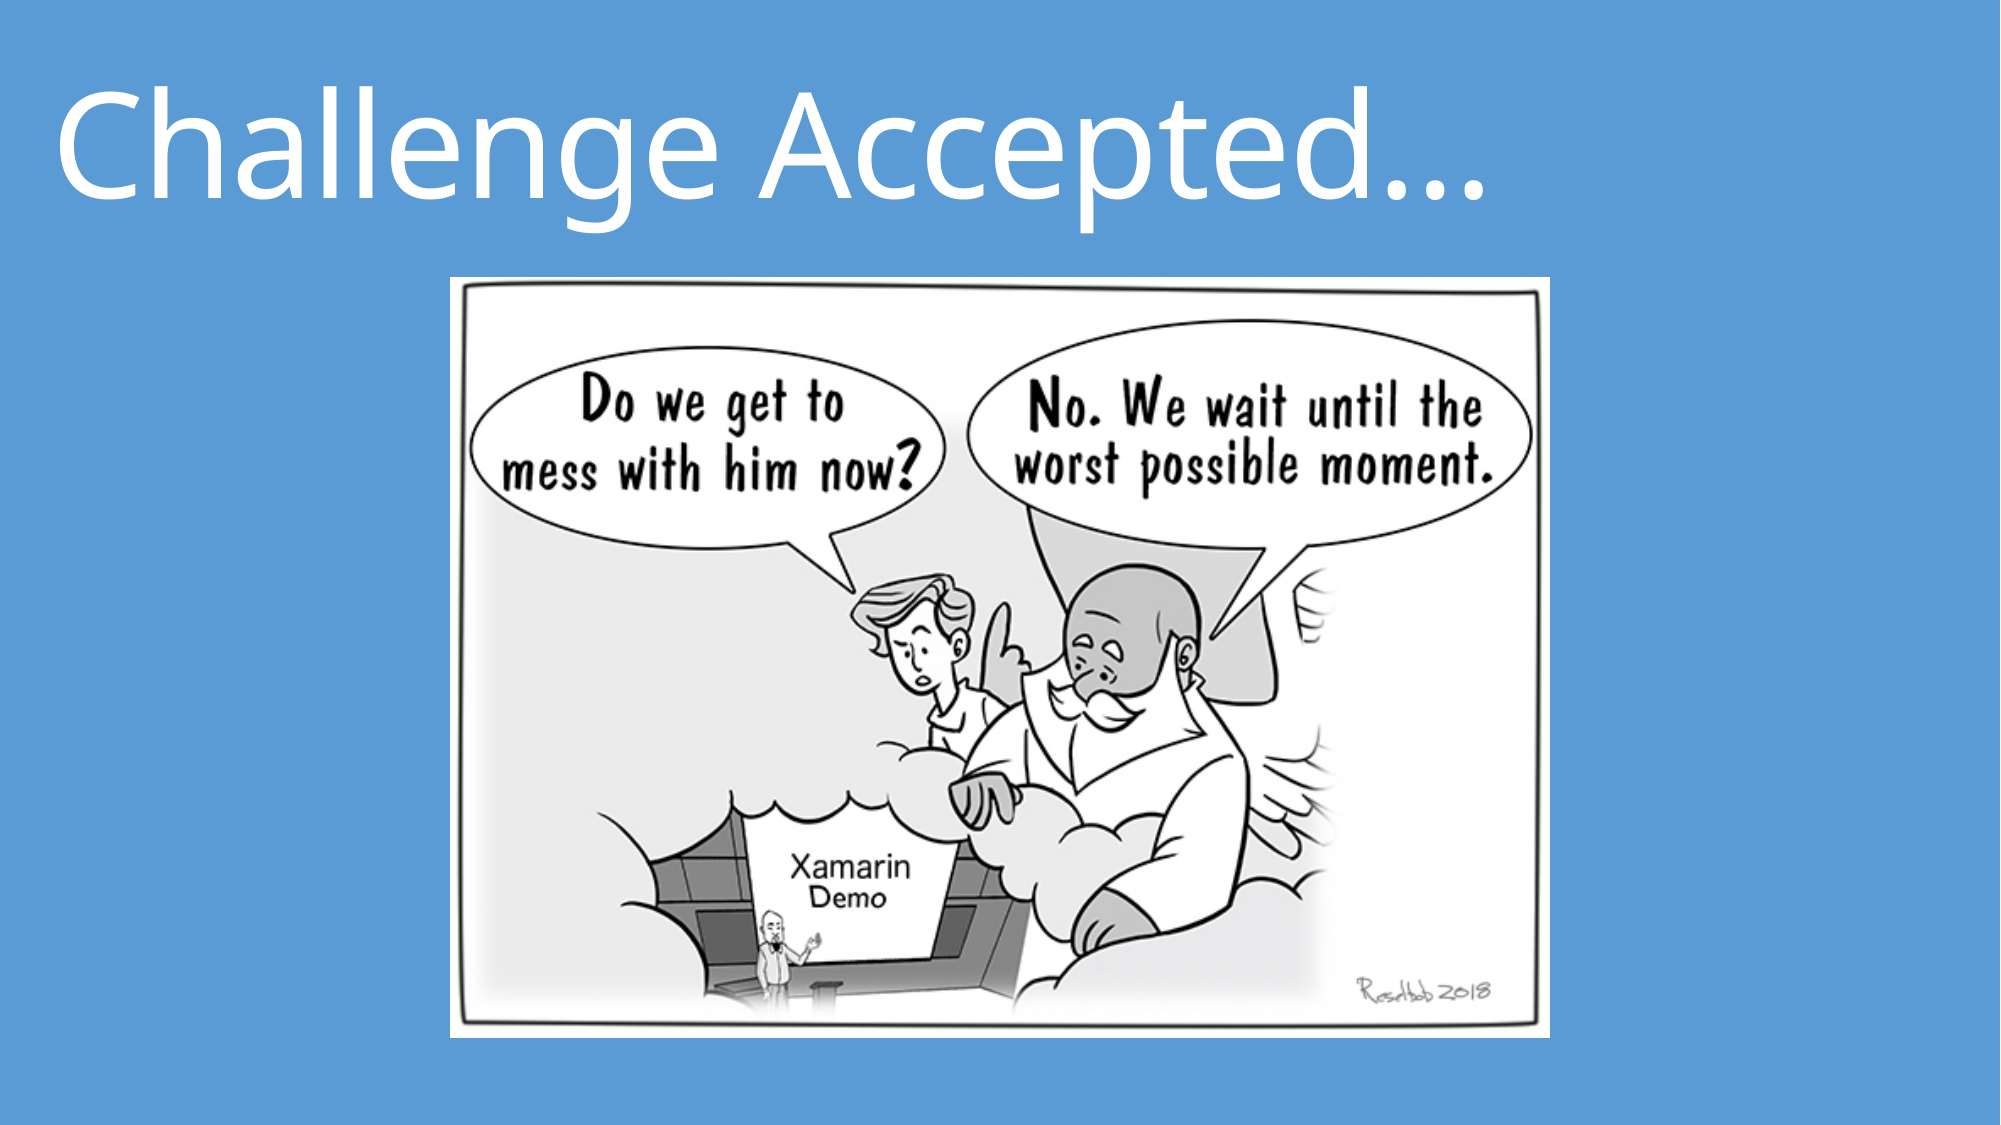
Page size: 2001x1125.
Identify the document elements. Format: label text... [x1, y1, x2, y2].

picture [450, 277, 1550, 1038]
title Challenge Accepted… [43, 55, 1957, 247]
